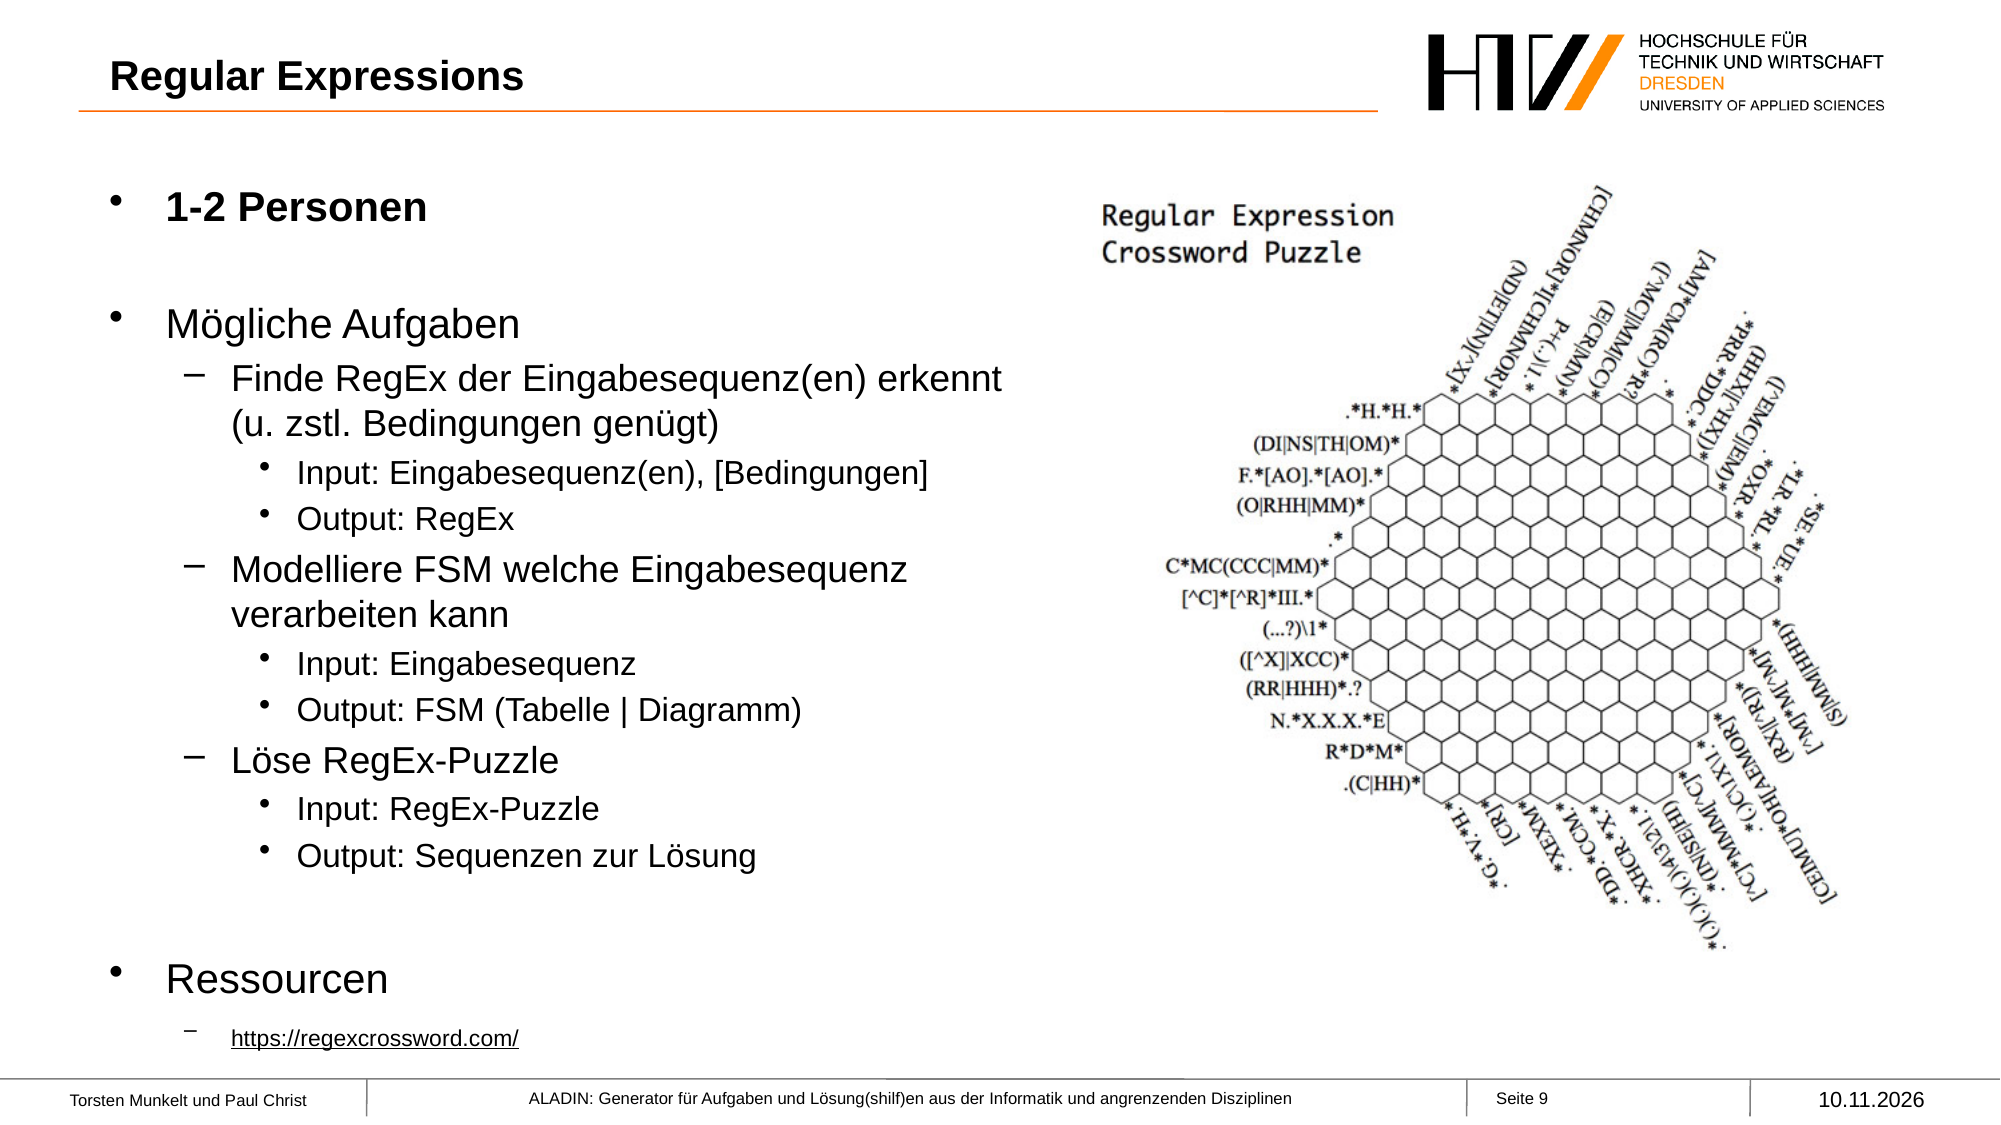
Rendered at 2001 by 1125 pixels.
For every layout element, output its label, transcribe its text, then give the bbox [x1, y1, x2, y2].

list 1-2 Personen Mögliche Aufgaben Finde RegEx der Eingabesequenz(en) erkennt (u. zstl. Bedingungen genügt) Input: Eingabesequenz(en), [Bedingungen] Output: RegEx Modelliere FSM welche Eingabesequenz verarbeiten kann Input: Eingabesequenz Output: FSM (Tabelle | Diagramm) Löse RegEx-Puzzle Input: RegEx-Puzzle Output: Sequenzen zur Lösung Ressourcen https://regexcrossword.com/ [94, 172, 1898, 1035]
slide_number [1803, 1080, 1981, 1116]
picture [1082, 182, 1937, 954]
title Regular Expressions [94, 29, 1386, 117]
picture [1425, 31, 1887, 111]
